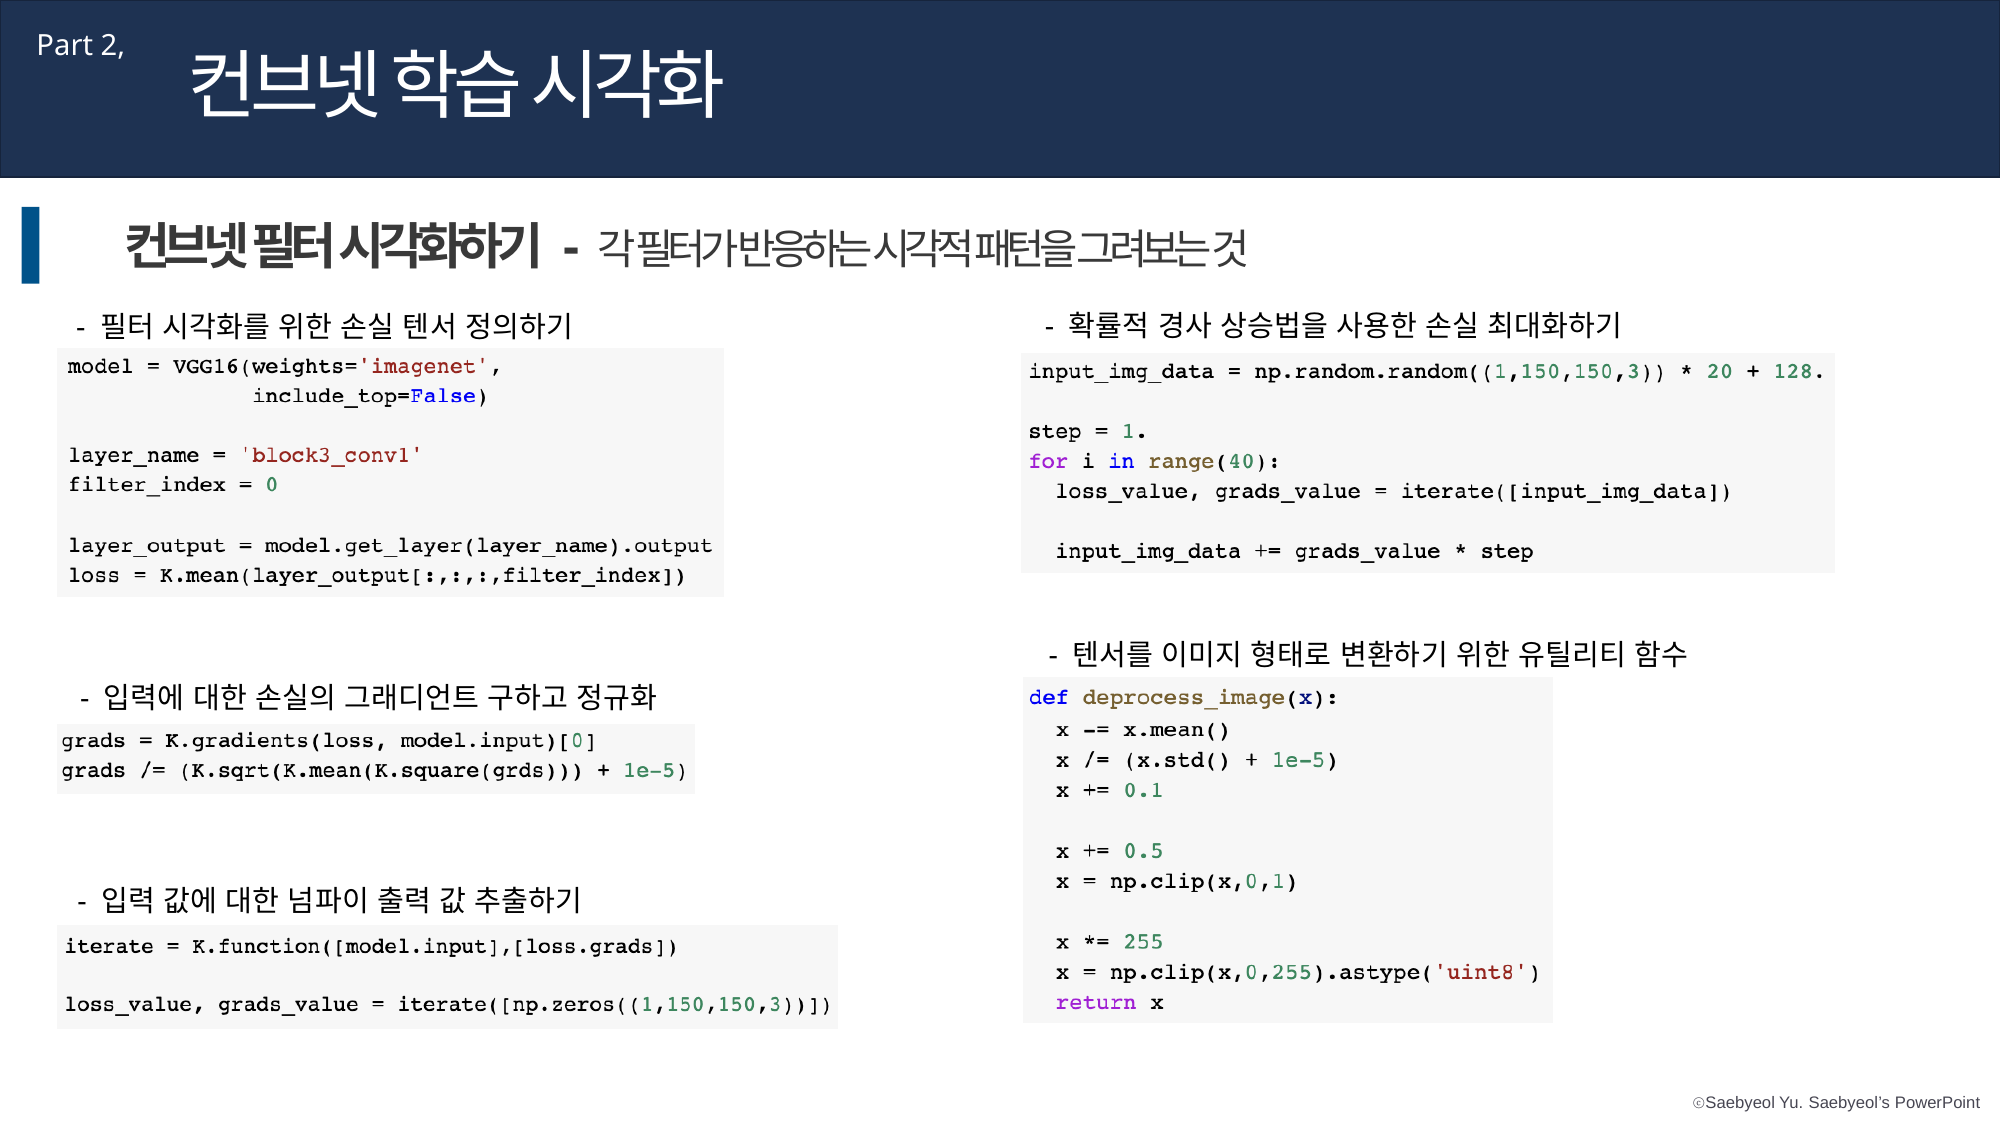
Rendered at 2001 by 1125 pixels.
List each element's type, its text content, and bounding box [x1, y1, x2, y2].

text_box - 텐서를 이미지 형태로 변환하기 위한 유틸리티 함수 [1033, 628, 1704, 679]
picture [57, 925, 838, 1029]
text_box - 확률적 경사 상승법을 사용한 손실 최대화하기 [1030, 300, 1639, 351]
picture [1023, 677, 1553, 1024]
text_box [21, 206, 40, 285]
text_box 컨브넷 필터 시각화하기 - 각 필터가 반응하는 시각적 패턴을 그려보는 것 [109, 207, 1265, 283]
picture [57, 348, 724, 597]
picture [1021, 353, 1835, 573]
text_box - 입력에 대한 손실의 그래디언트 구하고 정규화 [65, 671, 674, 722]
picture [57, 724, 695, 794]
text_box 컨브넷 학습 시각화 [172, 30, 741, 136]
text_box Part 2, [21, 19, 148, 69]
text_box - 필터 시각화를 위한 손실 텐서 정의하기 [61, 301, 589, 348]
text_box [0, 0, 2000, 178]
text_box - 입력 값에 대한 넘파이 출력 값 추출하기 [62, 875, 598, 925]
